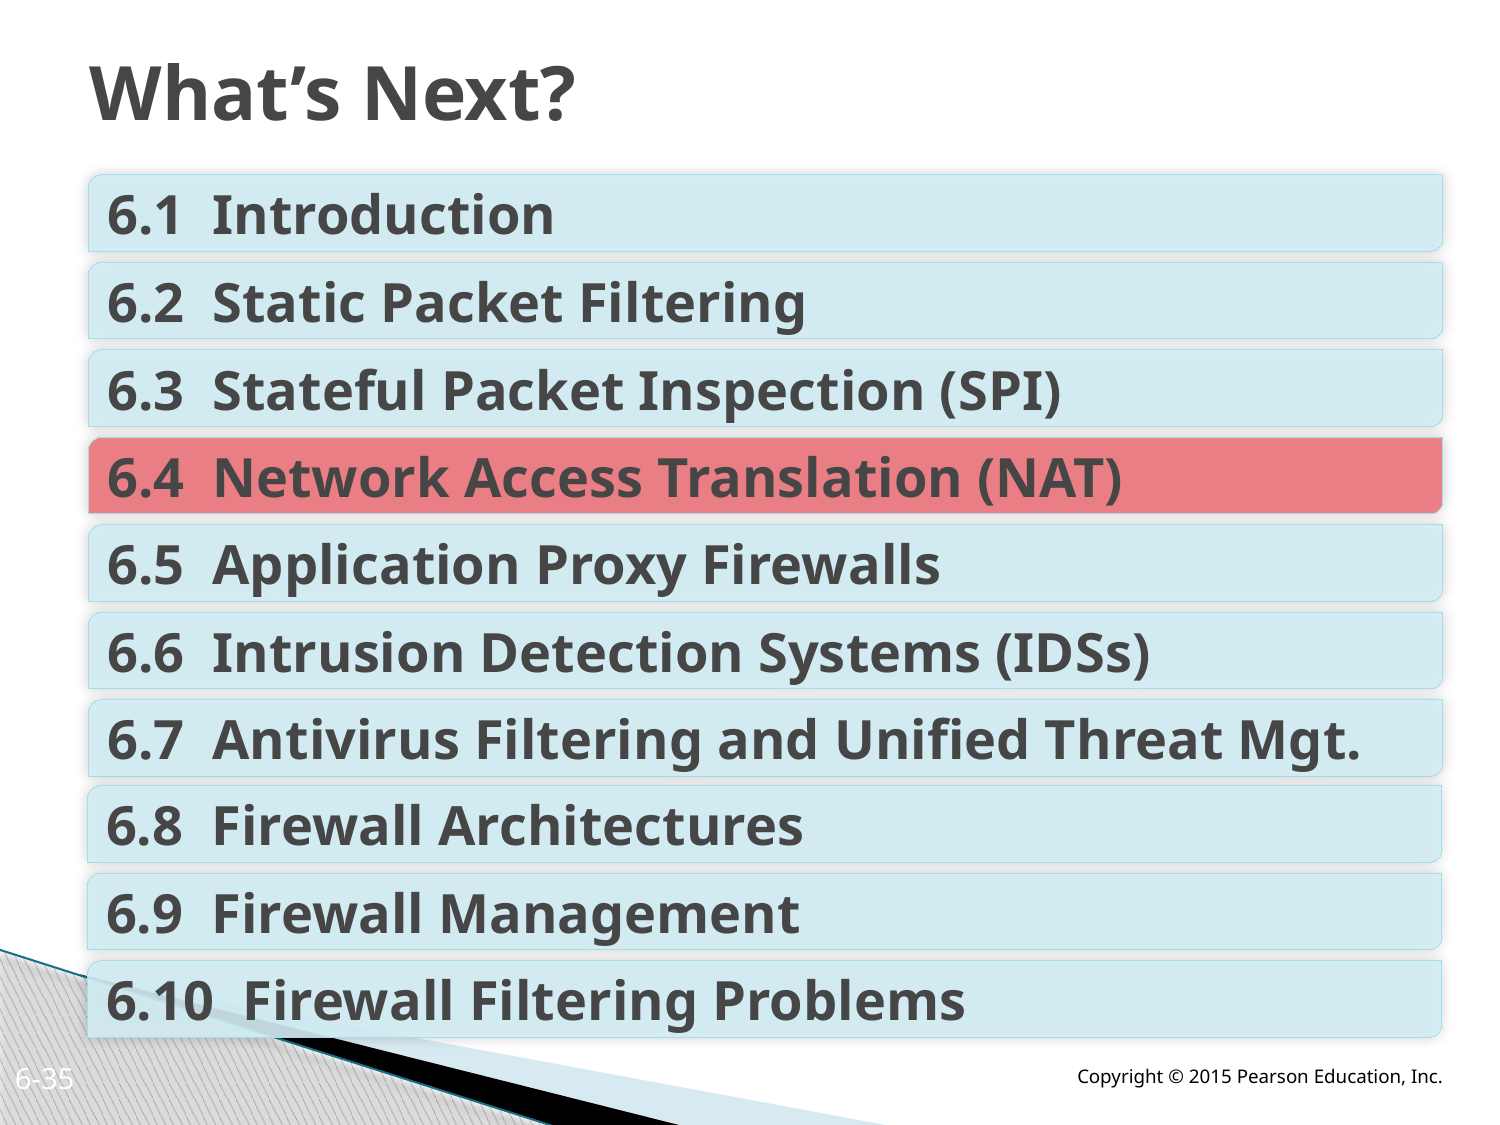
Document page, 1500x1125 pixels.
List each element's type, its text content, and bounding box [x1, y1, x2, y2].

text_box 6.10 Firewall Filtering Problems [87, 960, 1442, 1038]
text_box 6.7 Antivirus Filtering and Unified Threat Mgt. [88, 699, 1443, 777]
text_box 6.5 Application Proxy Firewalls [88, 524, 1443, 602]
slide_number 6-35 [0, 1052, 125, 1113]
text_box 6.2 Static Packet Filtering [88, 262, 1443, 339]
text_box 6.4 Network Access Translation (NAT) [88, 437, 1443, 514]
title What’s Next? [75, 24, 1425, 155]
text_box 6.8 Firewall Architectures [87, 785, 1442, 863]
text_box 6.6 Intrusion Detection Systems (IDSs) [88, 612, 1443, 689]
text_box 6.1 Introduction [88, 174, 1443, 252]
text_box 6.9 Firewall Management [87, 873, 1442, 950]
text_box 6.3 Stateful Packet Inspection (SPI) [88, 349, 1443, 427]
